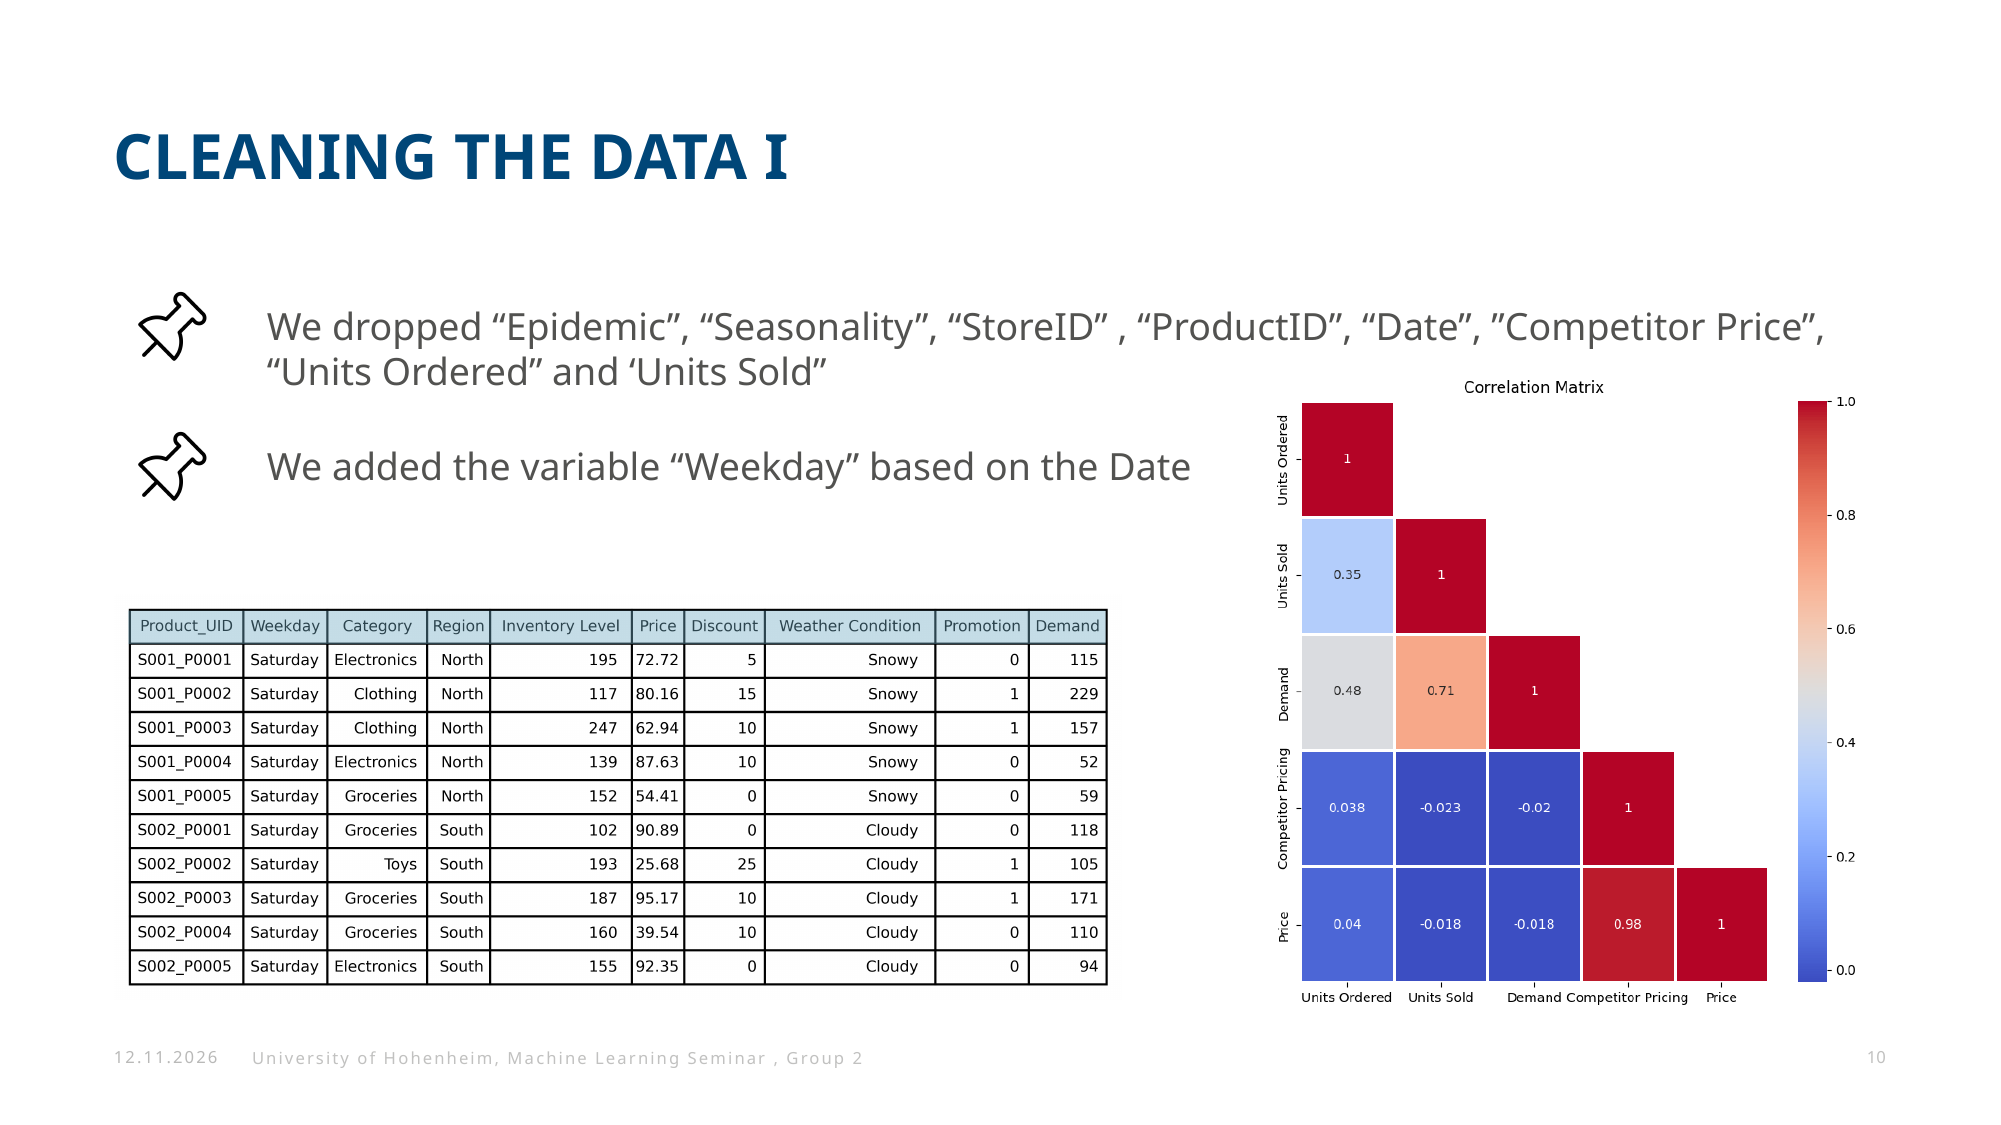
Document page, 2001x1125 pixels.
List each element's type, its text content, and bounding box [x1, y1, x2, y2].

picture [1268, 370, 1865, 1014]
picture [113, 594, 1122, 1000]
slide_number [114, 1013, 232, 1103]
footer University of Hohenheim, Machine Learning Seminar , Group 2 [252, 1013, 1729, 1103]
picture [128, 421, 217, 511]
text_box We added the variable “Weekday” based on the Date [252, 435, 1268, 496]
text_box We dropped “Epidemic”, “Seasonality”, “StoreID” , “ProductID”, “Date”, ”Competitor Price”, “Units Ordered” and ‘Units Sold” [252, 295, 1865, 401]
title Cleaning the data I [114, 125, 1886, 297]
picture [128, 281, 217, 371]
slide_number 10 [1749, 1013, 1886, 1103]
